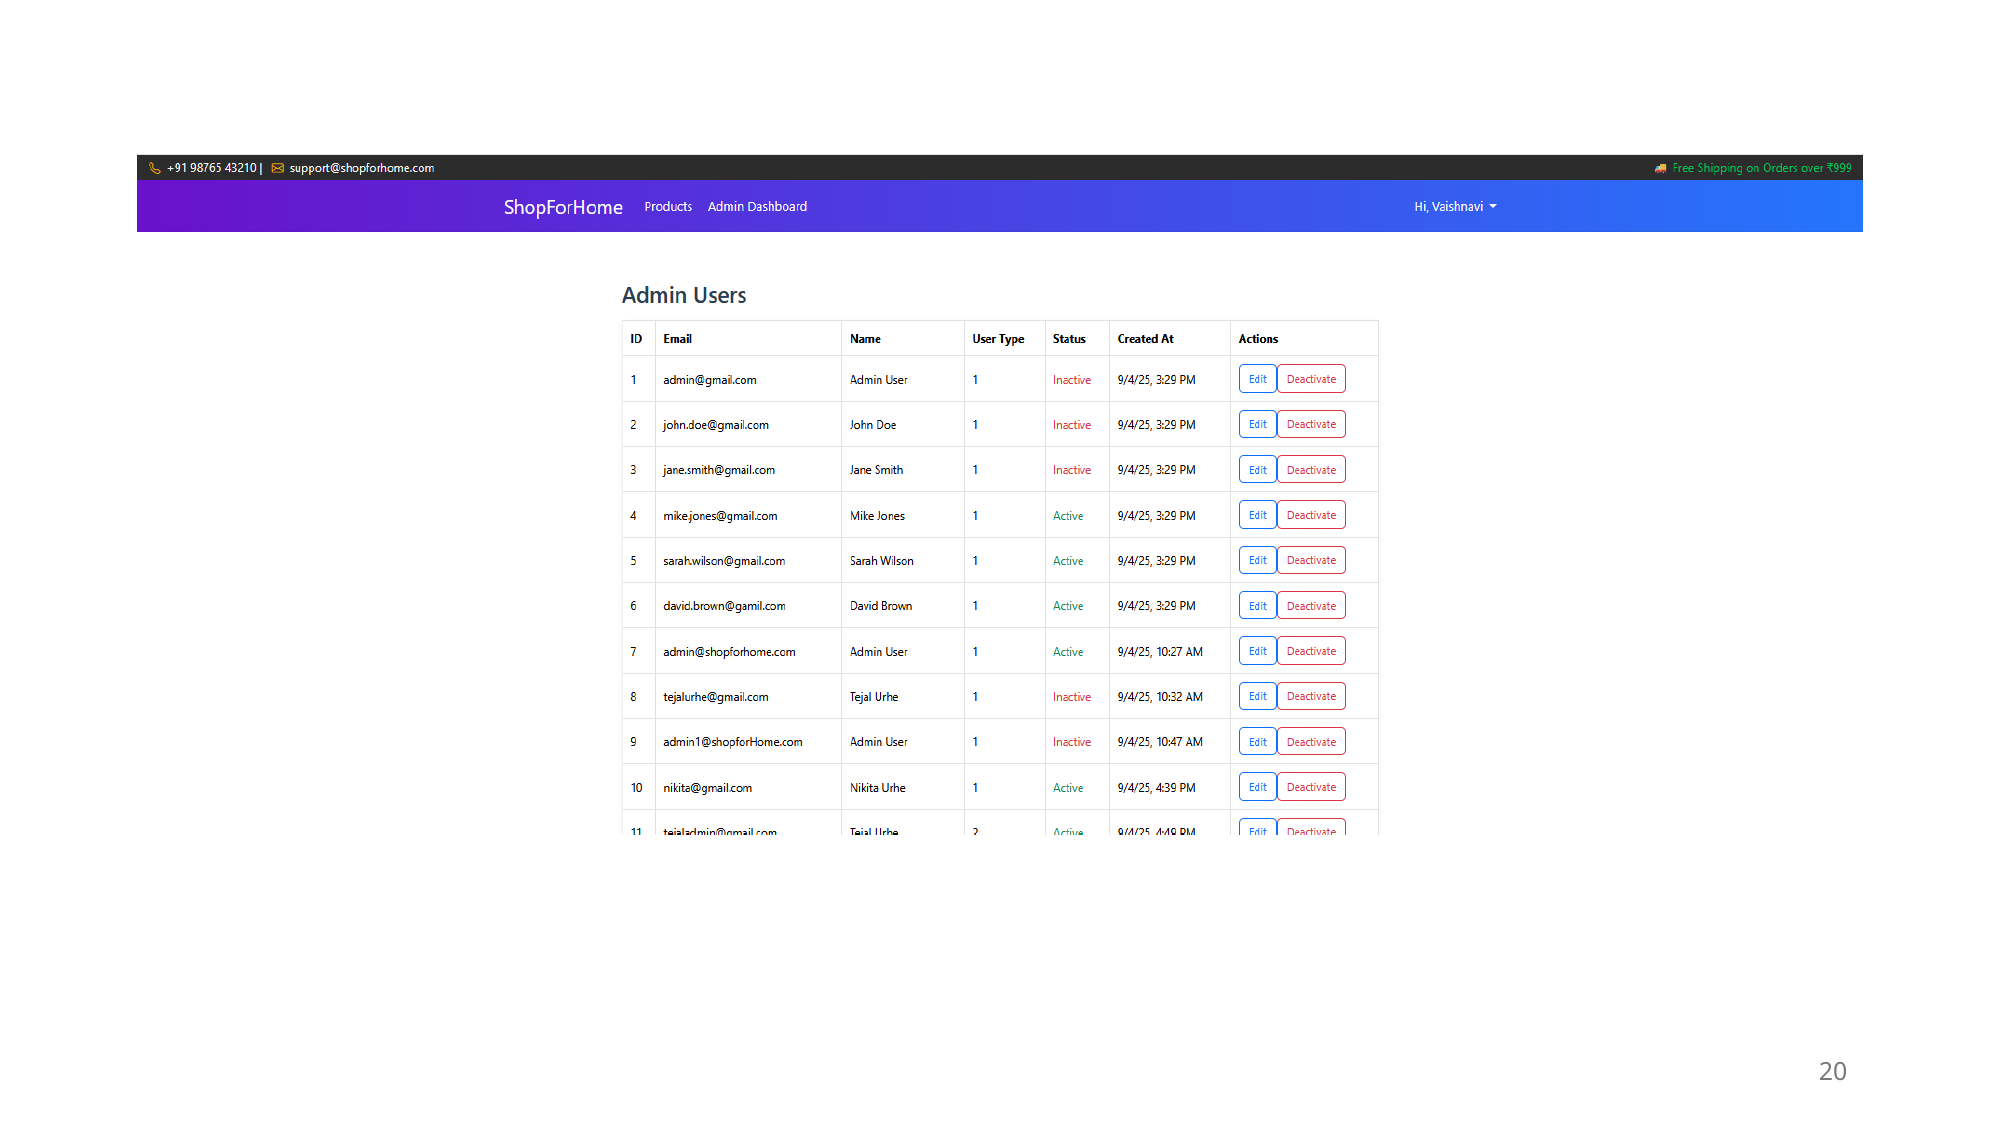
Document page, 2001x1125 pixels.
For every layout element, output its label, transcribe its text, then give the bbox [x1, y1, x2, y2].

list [136, 154, 1863, 836]
slide_number 20 [1412, 1042, 1863, 1103]
